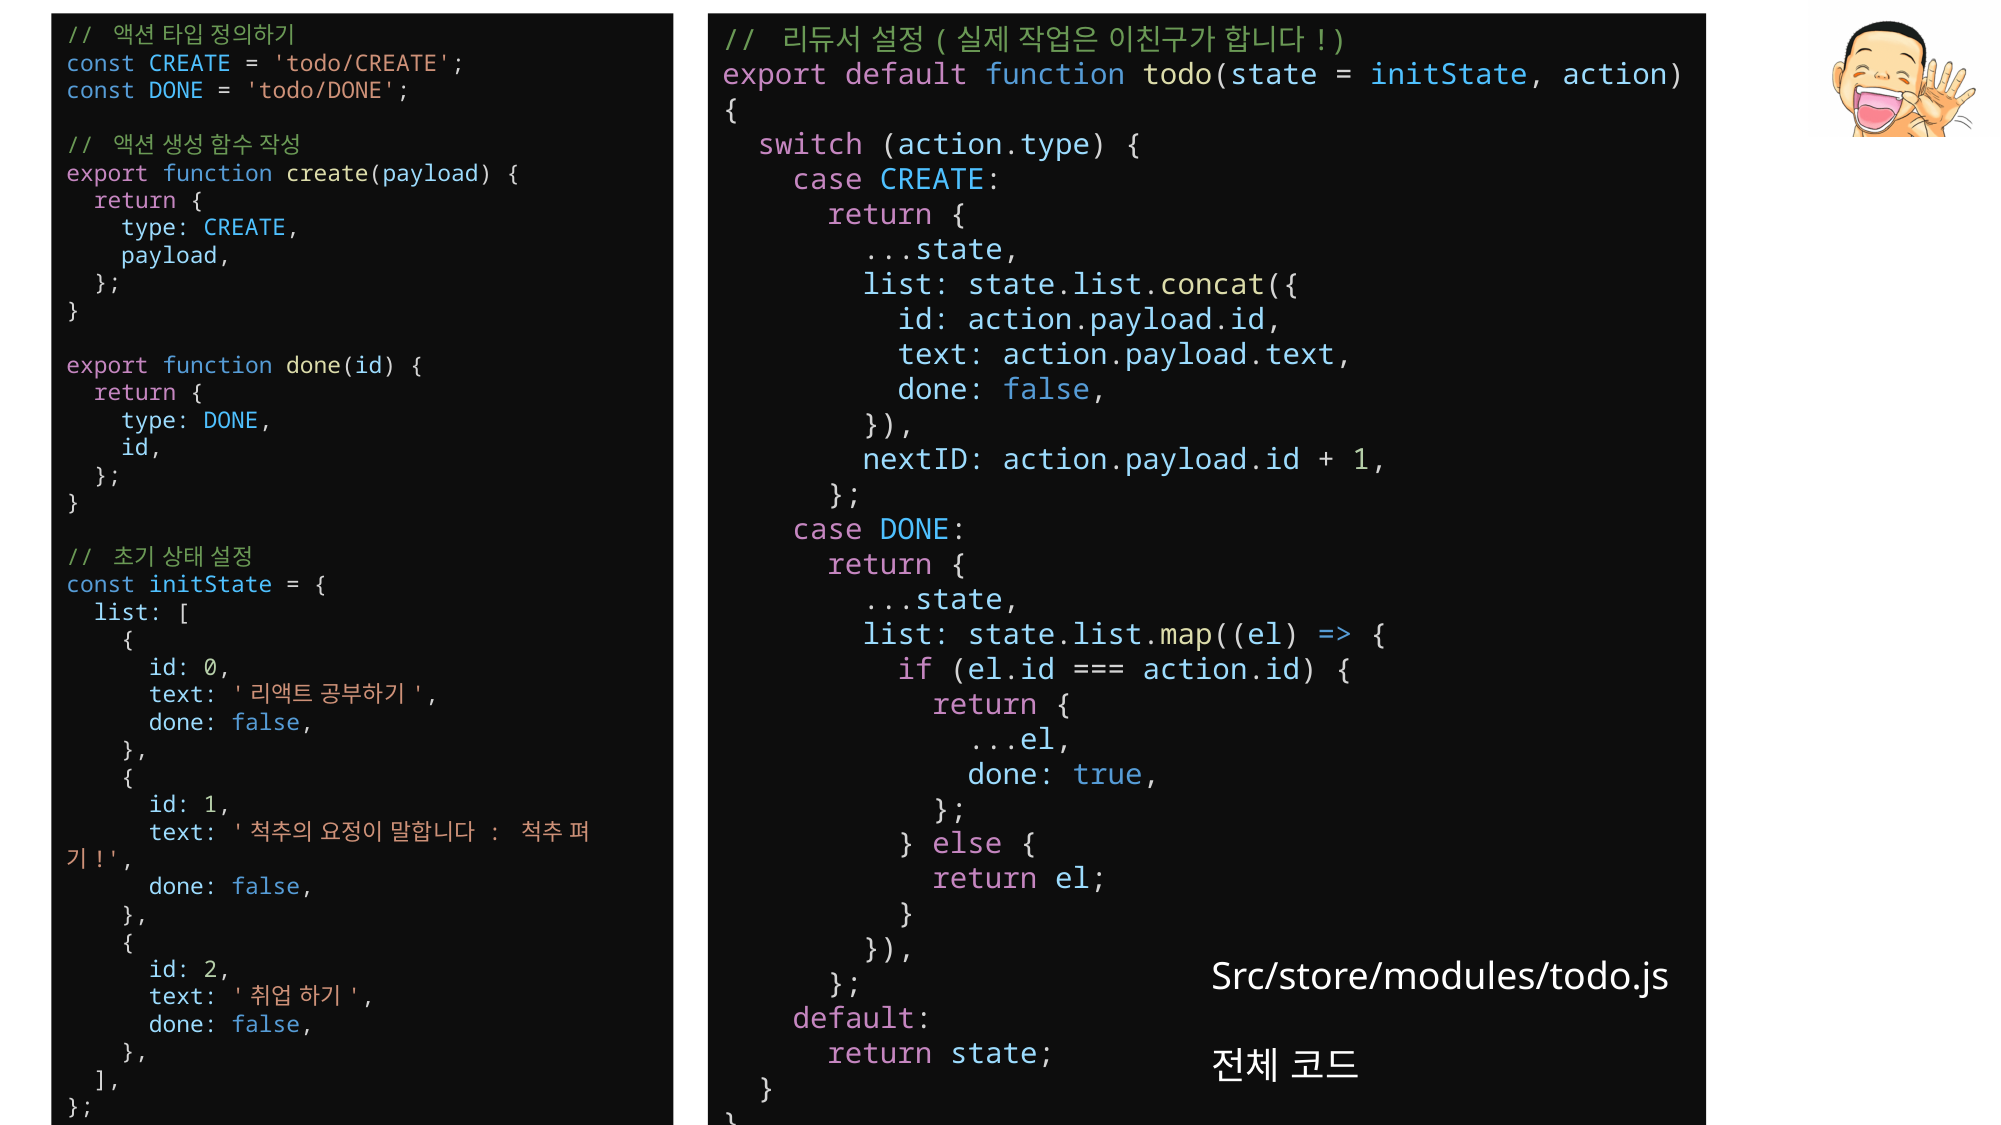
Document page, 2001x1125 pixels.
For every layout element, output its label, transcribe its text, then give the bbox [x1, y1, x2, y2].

text_box // 리듀서 설정(실제 작업은 이친구가 합니다!) export default function todo(state = initState, action) { switch (action.type) { case CREATE: return { ...state, list: state.list.concat({ id: action.payload.id, text: action.payload.text, done: false, }), nextID: action.payload.id + 1, }; case DONE: return { ...state, list: state.list.map((el) => { if (el.id === action.id) { return { ...el, done: true, }; } else { return el; } }), }; default: return state; } } [707, 13, 1707, 1125]
text_box // 액션 타입 정의하기 const CREATE = 'todo/CREATE'; const DONE = 'todo/DONE'; // 액션 생성 함수 작성 export function create(payload) { return { type: CREATE, payload, }; } export function done(id) { return { type: DONE, id, }; } // 초기 상태 설정 const initState = { list: [ { id: 0, text: '리액트 공부하기', done: false, }, { id: 1, text: '척추의 요정이 말합니다 : 척추 펴기!', done: false, }, { id: 2, text: '취업 하기', done: false, }, ], }; [51, 13, 674, 1125]
text_box Src/store/modules/todo.js 전체 코드 [1196, 944, 1685, 1095]
picture [1808, 0, 2000, 137]
